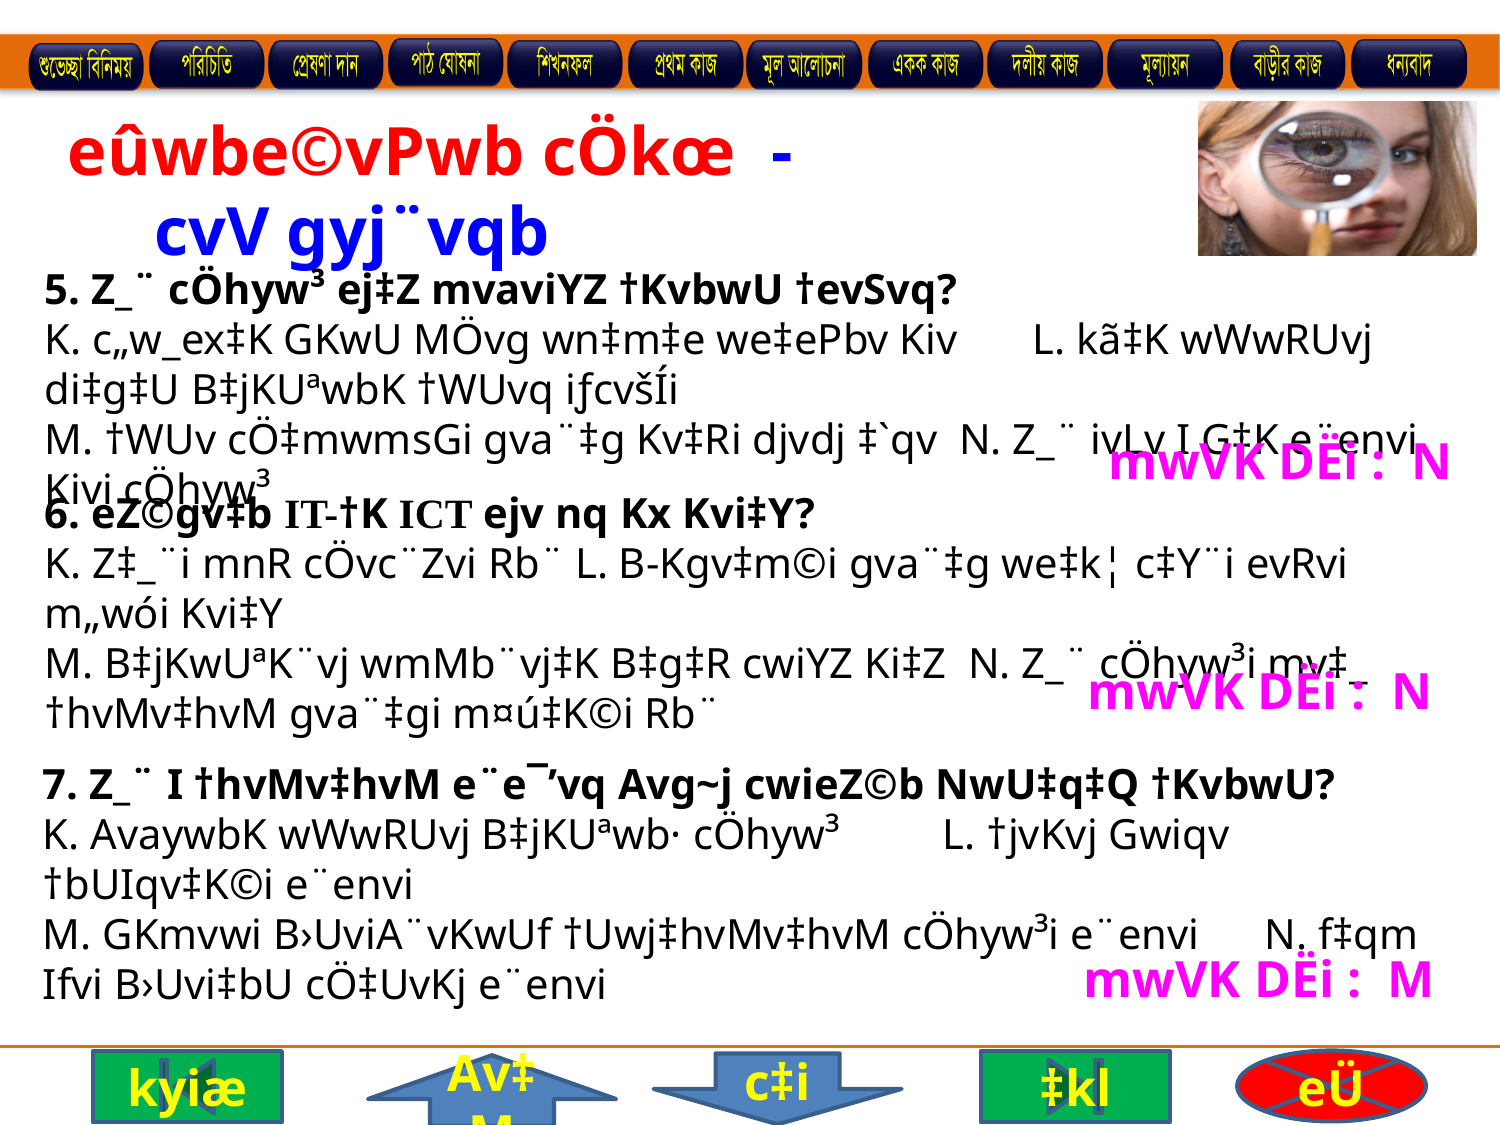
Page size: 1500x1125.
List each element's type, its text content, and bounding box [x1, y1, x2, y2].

picture [27, 29, 265, 103]
picture [986, 28, 1104, 97]
picture [1198, 101, 1477, 256]
picture [387, 26, 504, 93]
text_box 7. Z_¨ I †hvMv‡hvM e¨e¯’vq Avg~j cwieZ©b NwU‡q‡Q †KvbwU? K. AvaywbK wWwRUvj B‡jKUªwb· cÖhyw³ L. †jvKvj Gwiqv †bUIqv‡K©i e¨envi M. GKmvwi B›UviA¨vKwUf †Uwj‡hvMv‡hvM cÖhyw³i e¨envi N. f‡qm Ifvi B›Uvi‡bU cÖ‡UvKj e¨envi [28, 750, 1459, 1016]
text_box mwVK DËi : N [1072, 652, 1461, 727]
text_box eûwbe©vPwb cÖkœ - cvV gyj¨vqb [53, 101, 809, 255]
picture [1350, 27, 1468, 94]
picture [1106, 27, 1224, 99]
picture [745, 28, 864, 97]
picture [867, 28, 984, 96]
picture [267, 28, 384, 101]
text_box 5. Z_¨ cÖhyw³ ej‡Z mvaviYZ †KvbwU †evSvq? K. c„w_ex‡K GKwU MÖvg wn‡m‡e we‡ePbv Kiv L. kã‡K wWwRUvj di‡g‡U B‡jKUªwbK †WUvq iƒcvšÍi M. †WUv cÖ‡mwmsGi gva¨‡g Kv‡Ri djvdj ‡`qv N. Z_¨ ivLv I G‡K e¨envi Kivi cÖhyw³ [29, 255, 1500, 521]
picture [506, 28, 623, 101]
picture [1229, 28, 1346, 100]
text_box mwVK DËi : N [1093, 421, 1481, 497]
picture [627, 28, 744, 100]
text_box 6. eZ©gv‡b IT-†K ICT ejv nq Kx Kvi‡Y? K. Z‡_¨i mnR cÖvc¨Zvi Rb¨ L. B-Kgv‡m©i gva¨‡g we‡k¦ c‡Y¨i evRvi m„wói Kvi‡Y M. B‡jKwUªK¨vj wmMb¨vj‡K B‡g‡R cwiYZ Ki‡Z N. Z_¨ cÖhyw³i mv‡_ †hvMv‡hvM gva¨‡gi m¤ú‡K©i Rb¨ [29, 479, 1477, 745]
text_box mwVK DËi : M [1068, 940, 1457, 1016]
